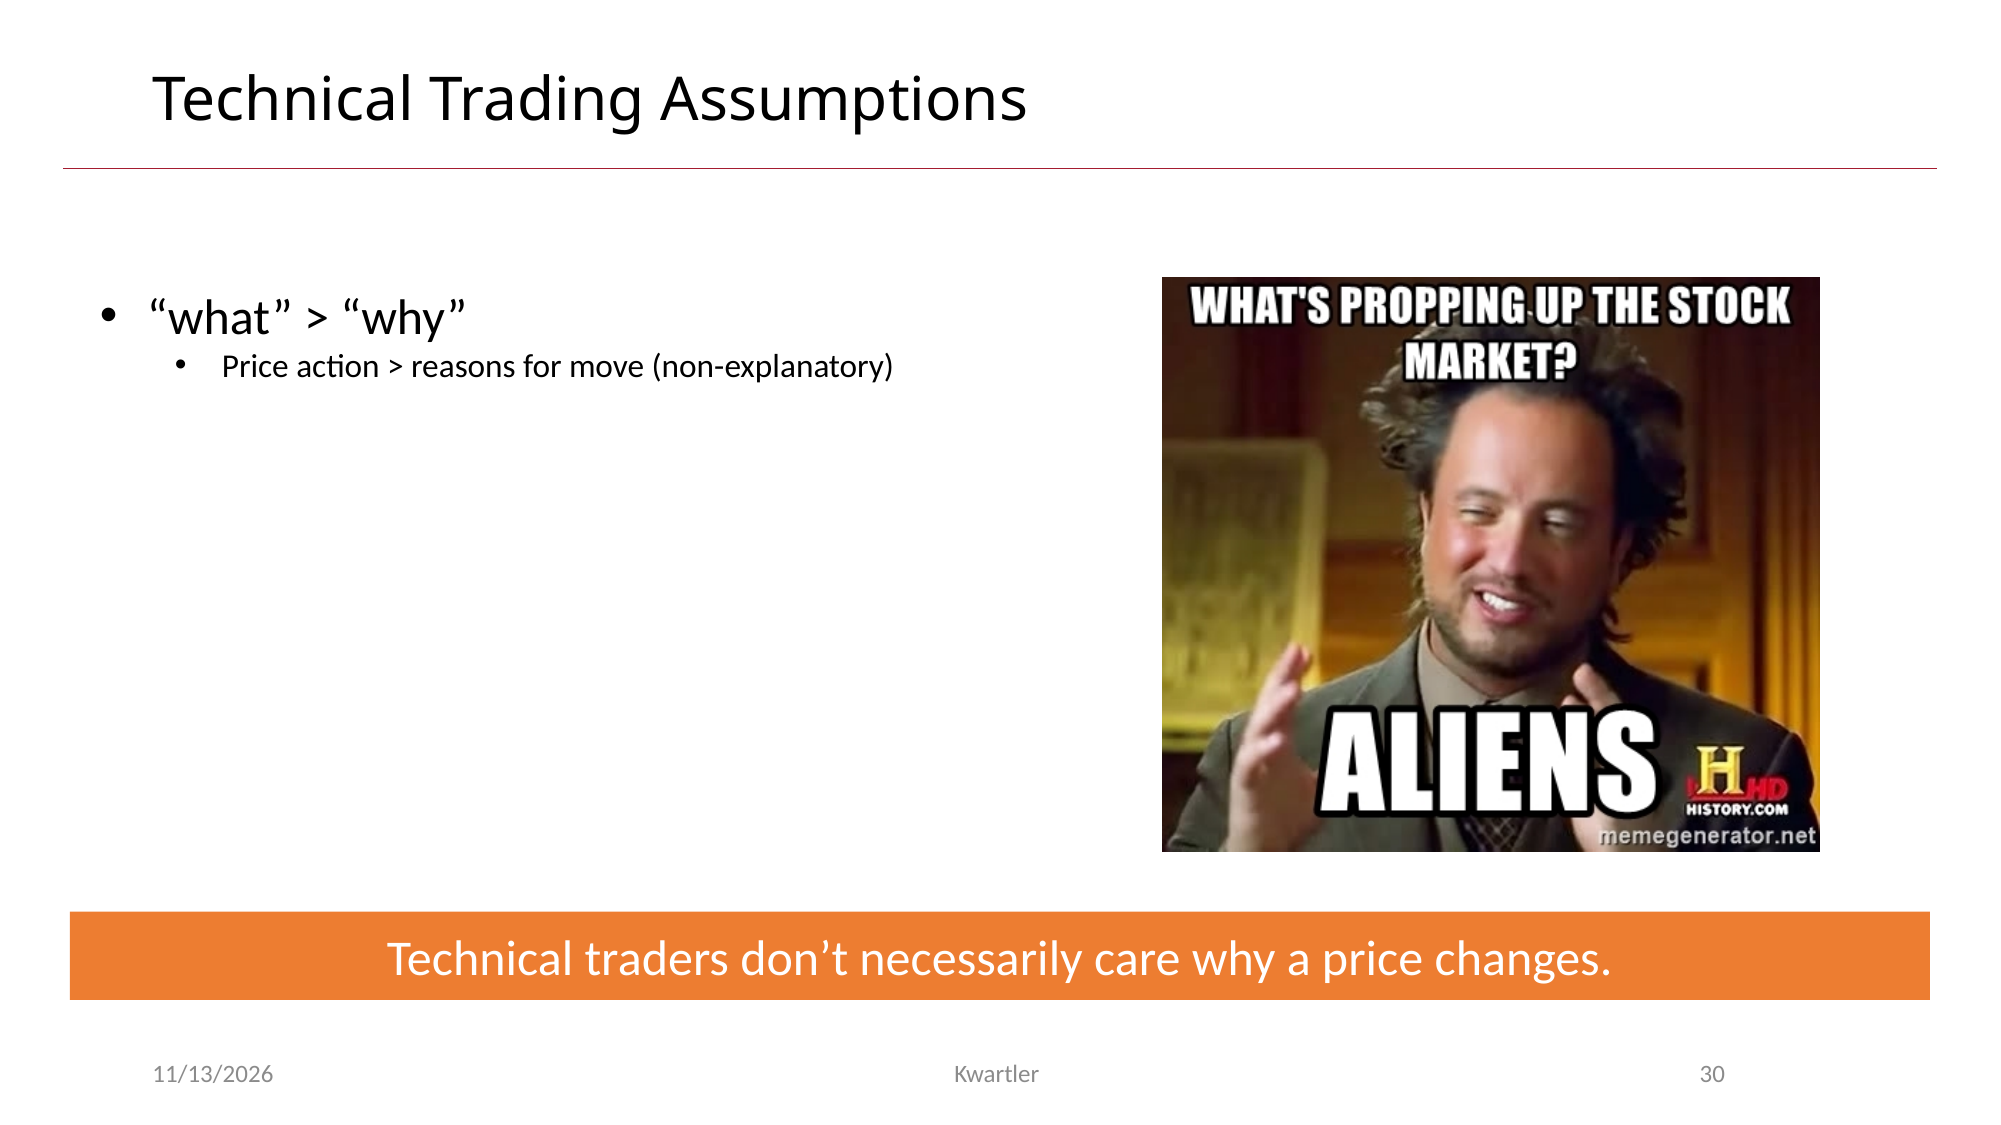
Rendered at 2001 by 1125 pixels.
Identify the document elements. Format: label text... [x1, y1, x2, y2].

text_box “what” > “why” Price action > reasons for move (non-explanatory) [85, 277, 1090, 452]
picture [1162, 277, 1820, 852]
text_box 30 [1412, 1042, 1741, 1103]
title Technical Trading Assumptions [137, 59, 1863, 142]
text_box Technical traders don’t necessarily care why a price changes. [69, 911, 1931, 1001]
footer Kwartler [662, 1042, 1338, 1103]
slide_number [137, 1042, 588, 1103]
